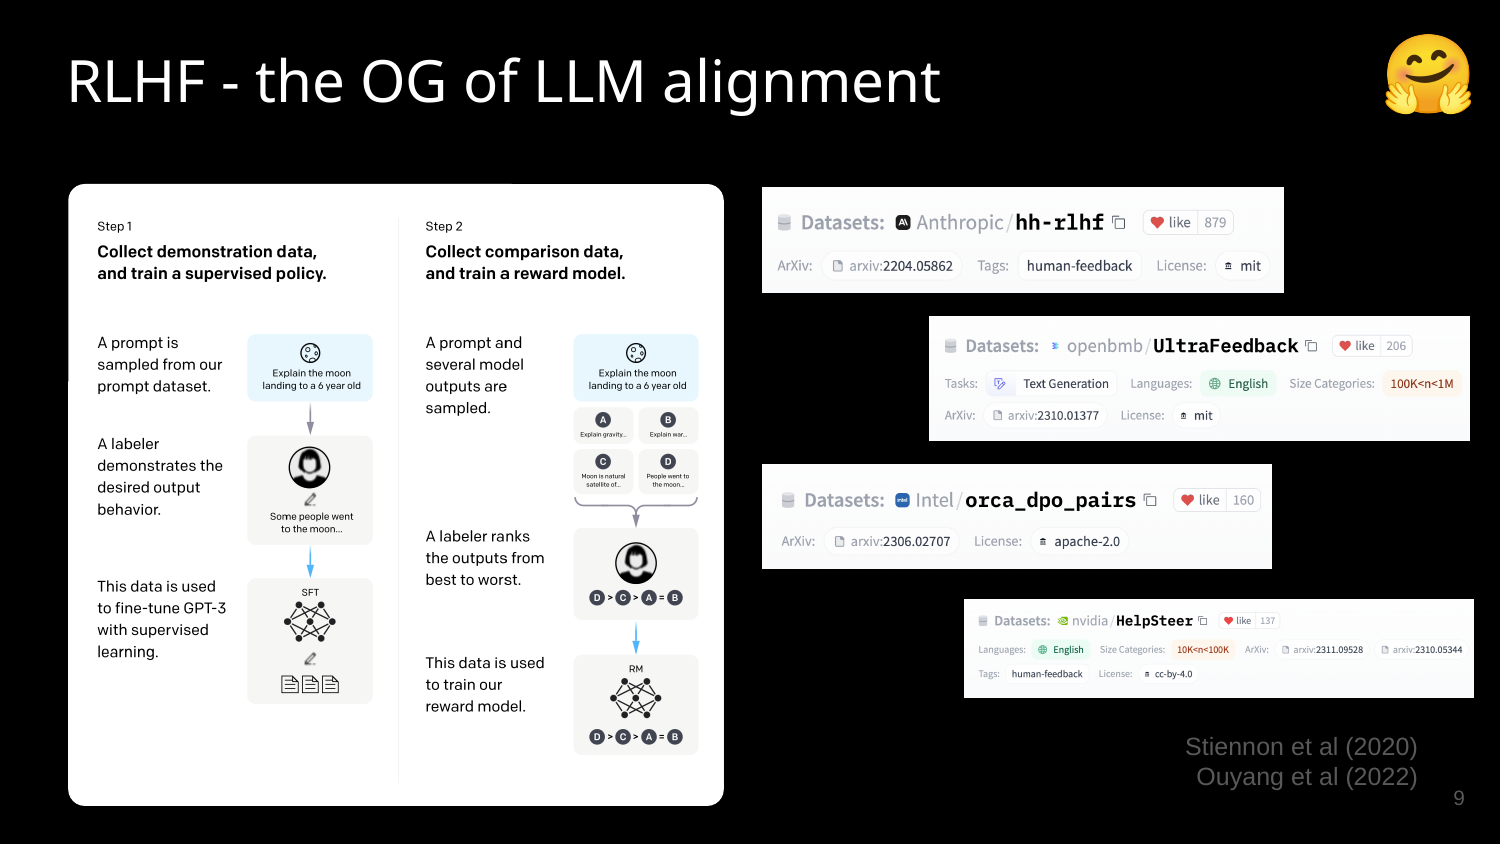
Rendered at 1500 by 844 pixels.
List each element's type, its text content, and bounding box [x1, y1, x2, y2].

picture [1383, 29, 1474, 120]
picture [929, 315, 1470, 441]
picture [964, 599, 1474, 699]
title RLHF - the OG of LLM alignment [51, 29, 1382, 124]
picture [68, 183, 724, 807]
text_box Stiennon et al (2020) Ouyang et al (2022) [1163, 714, 1434, 805]
picture [762, 463, 1272, 570]
slide_number ‹#› [1389, 764, 1480, 830]
picture [762, 187, 1285, 293]
